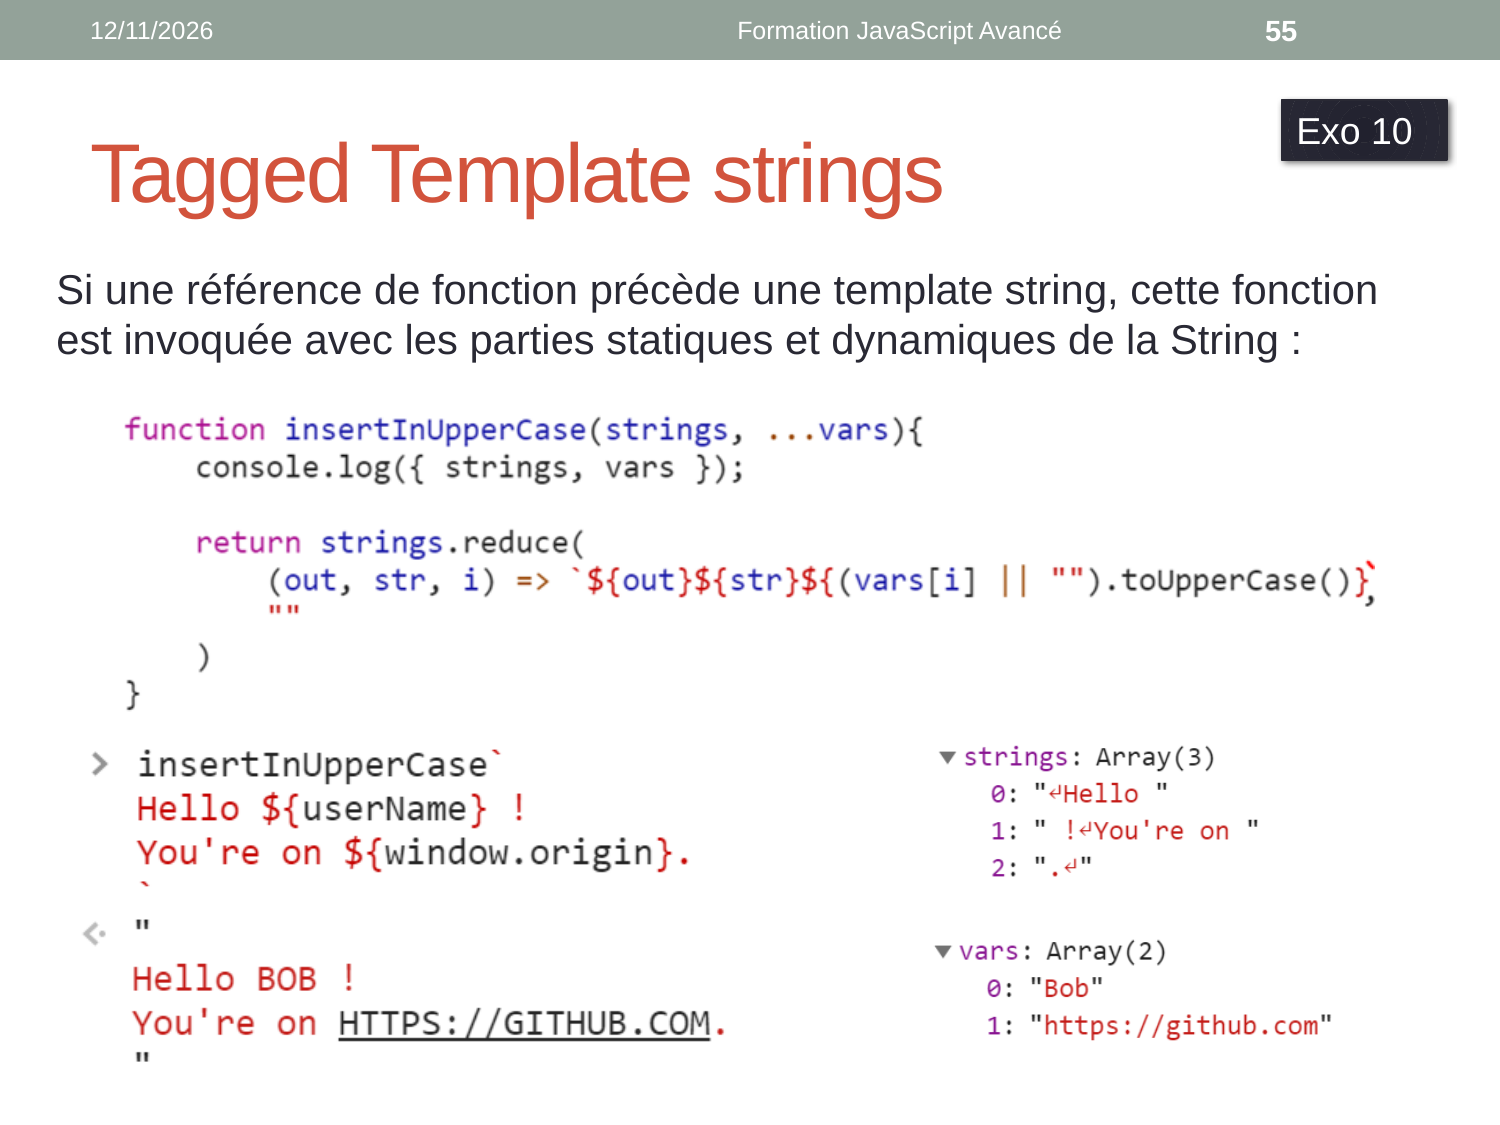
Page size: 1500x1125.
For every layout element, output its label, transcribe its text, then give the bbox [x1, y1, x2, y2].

picture [124, 404, 1376, 722]
picture [926, 739, 1281, 888]
title Tagged Template strings [75, 87, 1425, 250]
picture [926, 934, 1341, 1045]
picture [76, 739, 715, 911]
picture [76, 912, 741, 1084]
slide_number 55 [1250, 3, 1425, 57]
footer Formation JavaScript Avancé [562, 3, 1238, 57]
list Si une référence de fonction précède une template string, cette fonction est invoquée avec les parties statiques et dynamiques de la String : [41, 255, 1437, 426]
text_box Exo 10 [1281, 99, 1448, 161]
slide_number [75, 3, 550, 57]
